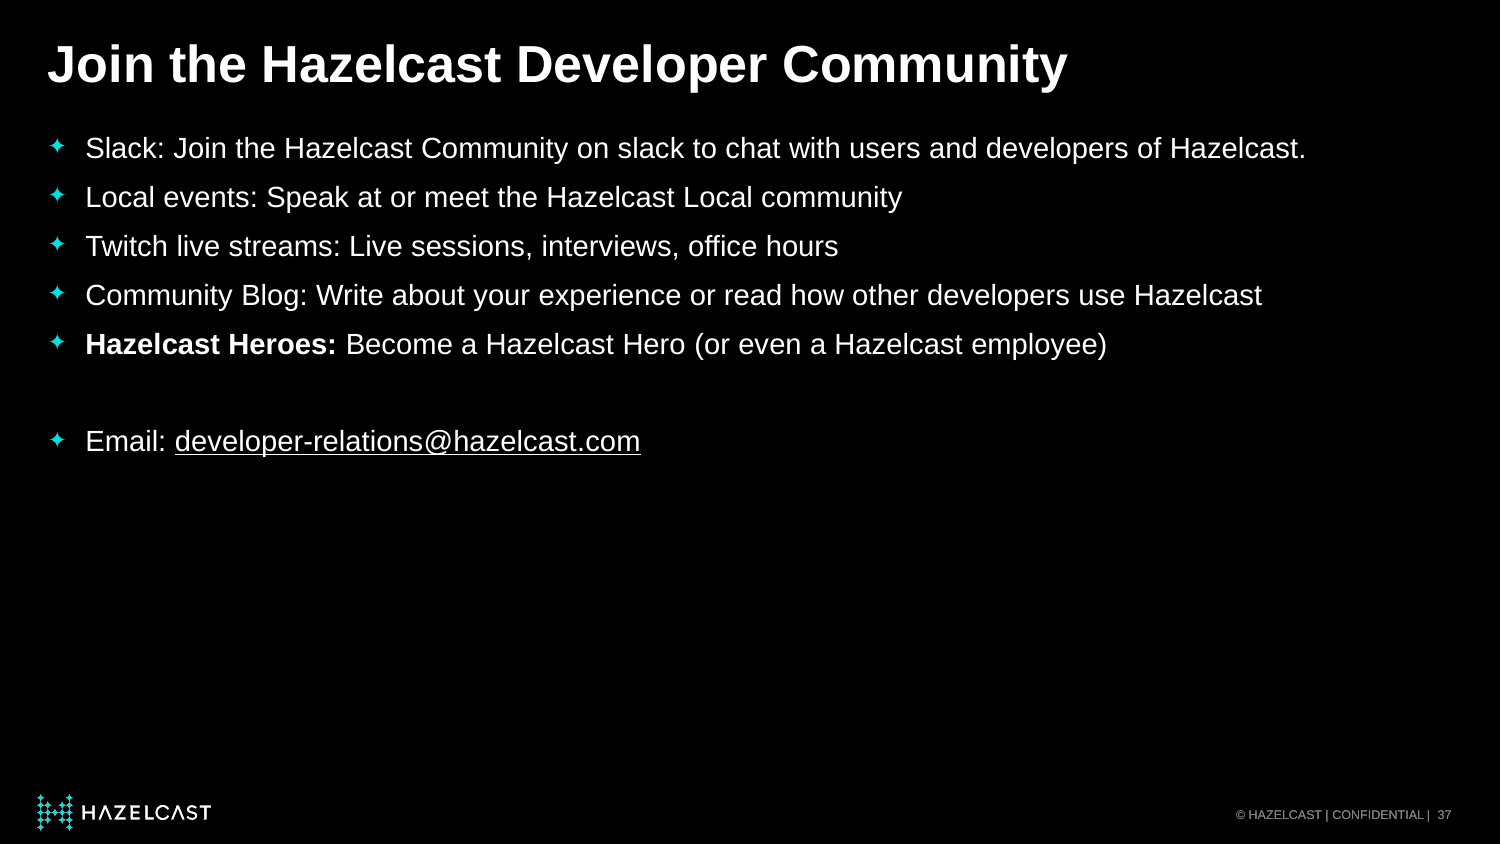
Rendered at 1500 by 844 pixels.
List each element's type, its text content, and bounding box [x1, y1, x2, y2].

title Join the Hazelcast Developer Community [37, 37, 1463, 97]
picture [37, 794, 211, 831]
list Slack: Join the Hazelcast Community on slack to chat with users and developers of Hazelcast. Local events: Speak at or meet the Hazelcast Local community Twitch live streams: Live sessions, interviews, office hours Community Blog: Write about your experience or read how other developers use Hazelcast Hazelcast Heroes: Become a Hazelcast Hero (or even a Hazelcast employee) Email: developer-relations@hazelcast.com [37, 109, 1463, 782]
